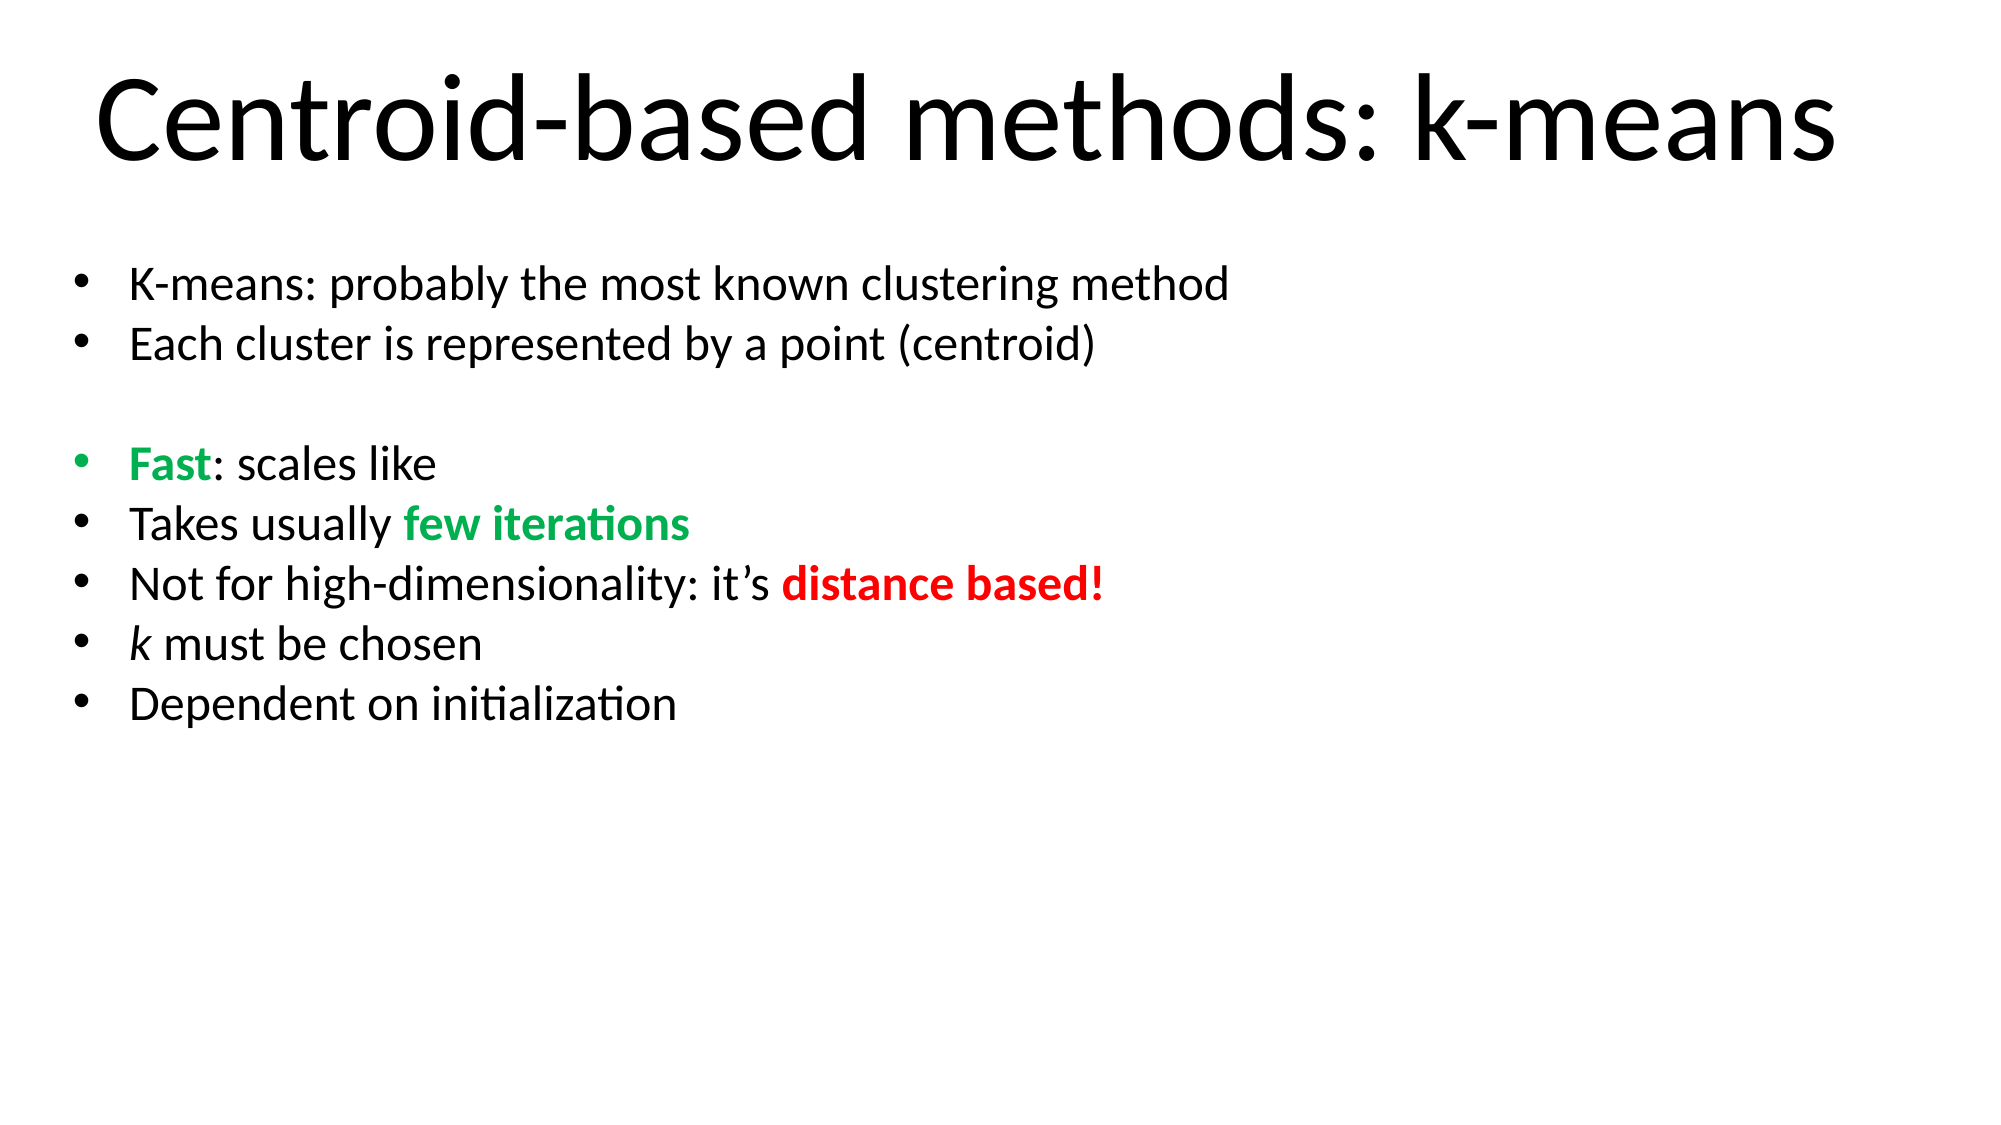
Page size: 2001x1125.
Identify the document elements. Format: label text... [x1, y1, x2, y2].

text_box Centroid-based methods: k-means [80, 28, 1856, 193]
